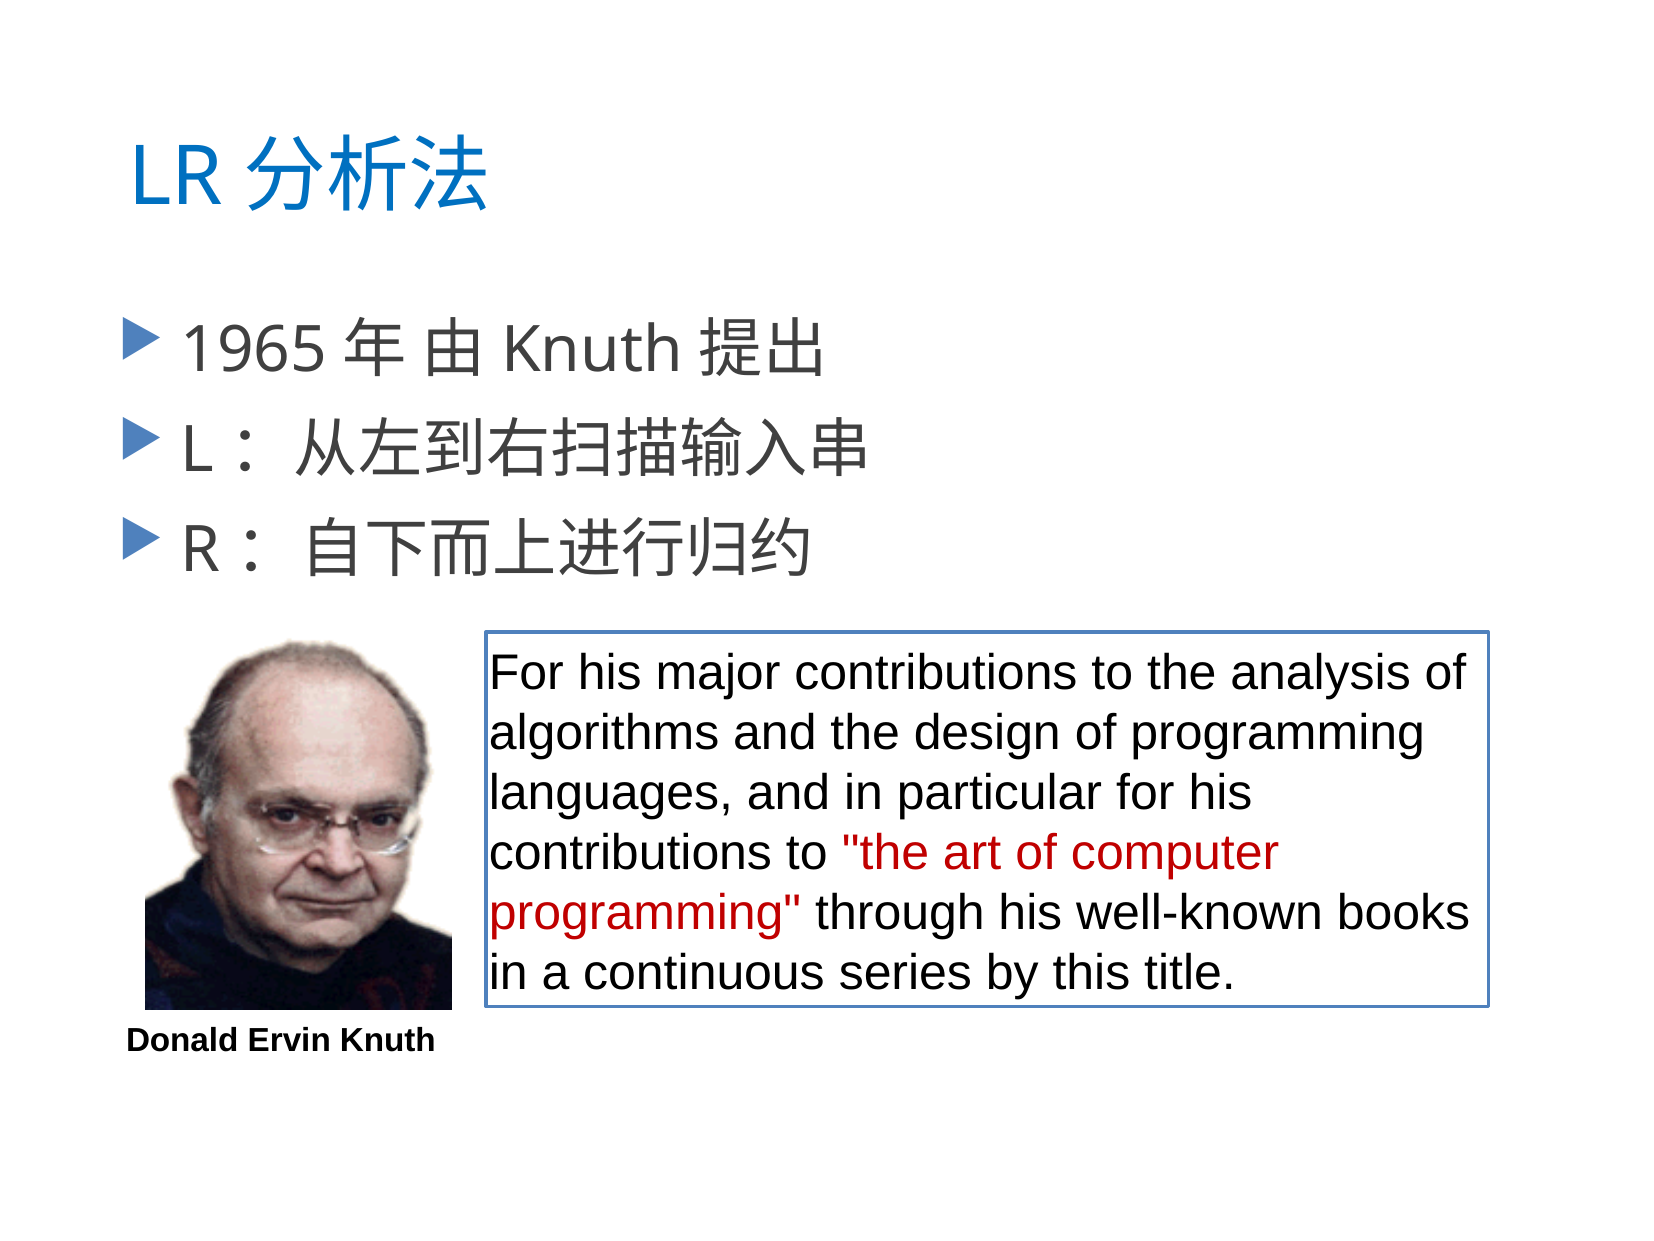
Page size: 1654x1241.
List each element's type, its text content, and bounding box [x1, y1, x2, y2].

list 1965年 由Knuth提出 L：从左到右扫描输入串 R：自下而上进行归约 [103, 299, 1541, 1013]
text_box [110, 631, 1489, 1072]
title LR分析法 [113, 51, 1541, 292]
